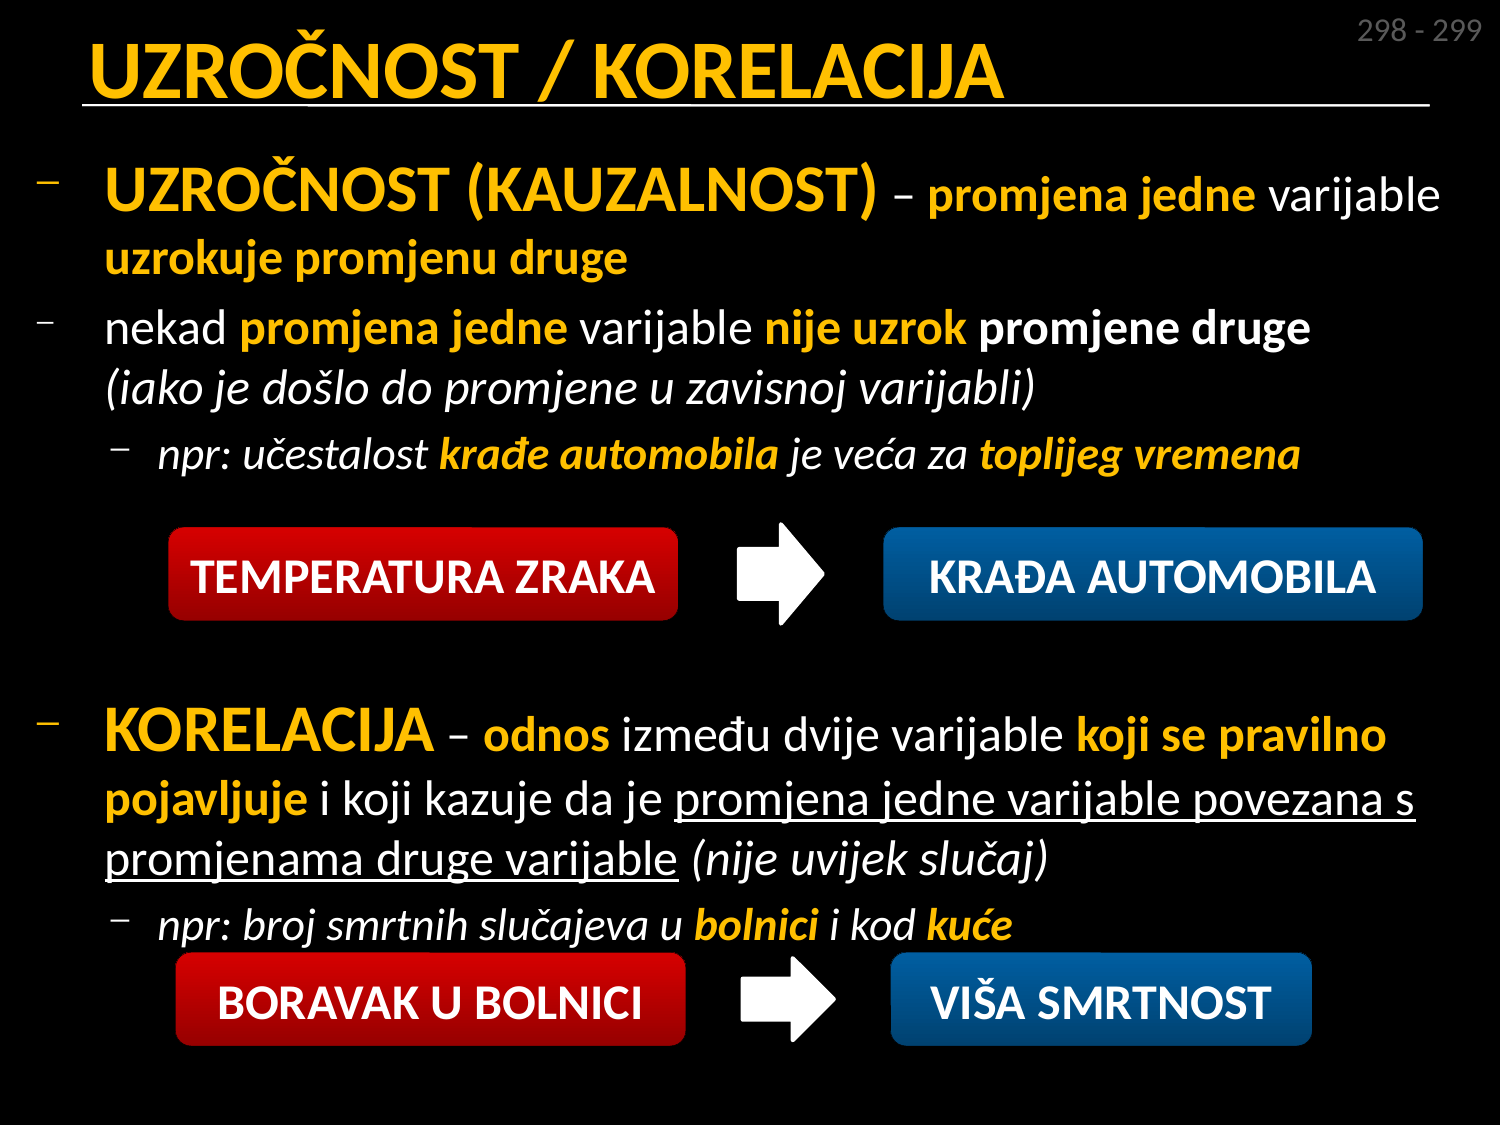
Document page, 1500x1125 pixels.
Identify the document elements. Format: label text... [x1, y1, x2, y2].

list UZROČNOST (KAUZALNOST) – promjena jedne varijable uzrokuje promjenu druge nekad promjena jedne varijable nije uzrok promjene druge (iako je došlo do promjene u zavisnoj varijabli) npr: učestalost krađe automobila je veća za toplijeg vremena KORELACIJA – odnos između dvije varijable koji se pravilno pojavljuje i koji kazuje da je promjena jedne varijable povezana s promjenama druge varijable (nije uvijek slučaj) npr: broj smrtnih slučajeva u bolnici i kod kuće [0, 137, 1500, 922]
title UZROČNOST / KORELACIJA [73, 7, 1412, 170]
text_box 298 - 299 [1342, 0, 1498, 56]
text_box KRAĐA AUTOMOBILA [881, 524, 1426, 623]
text_box BORAVAK U BOLNICI [173, 950, 688, 1049]
text_box [736, 522, 825, 626]
text_box TEMPERATURA ZRAKA [165, 524, 681, 623]
text_box VIŠA SMRTNOST [888, 950, 1315, 1049]
text_box [740, 956, 836, 1043]
